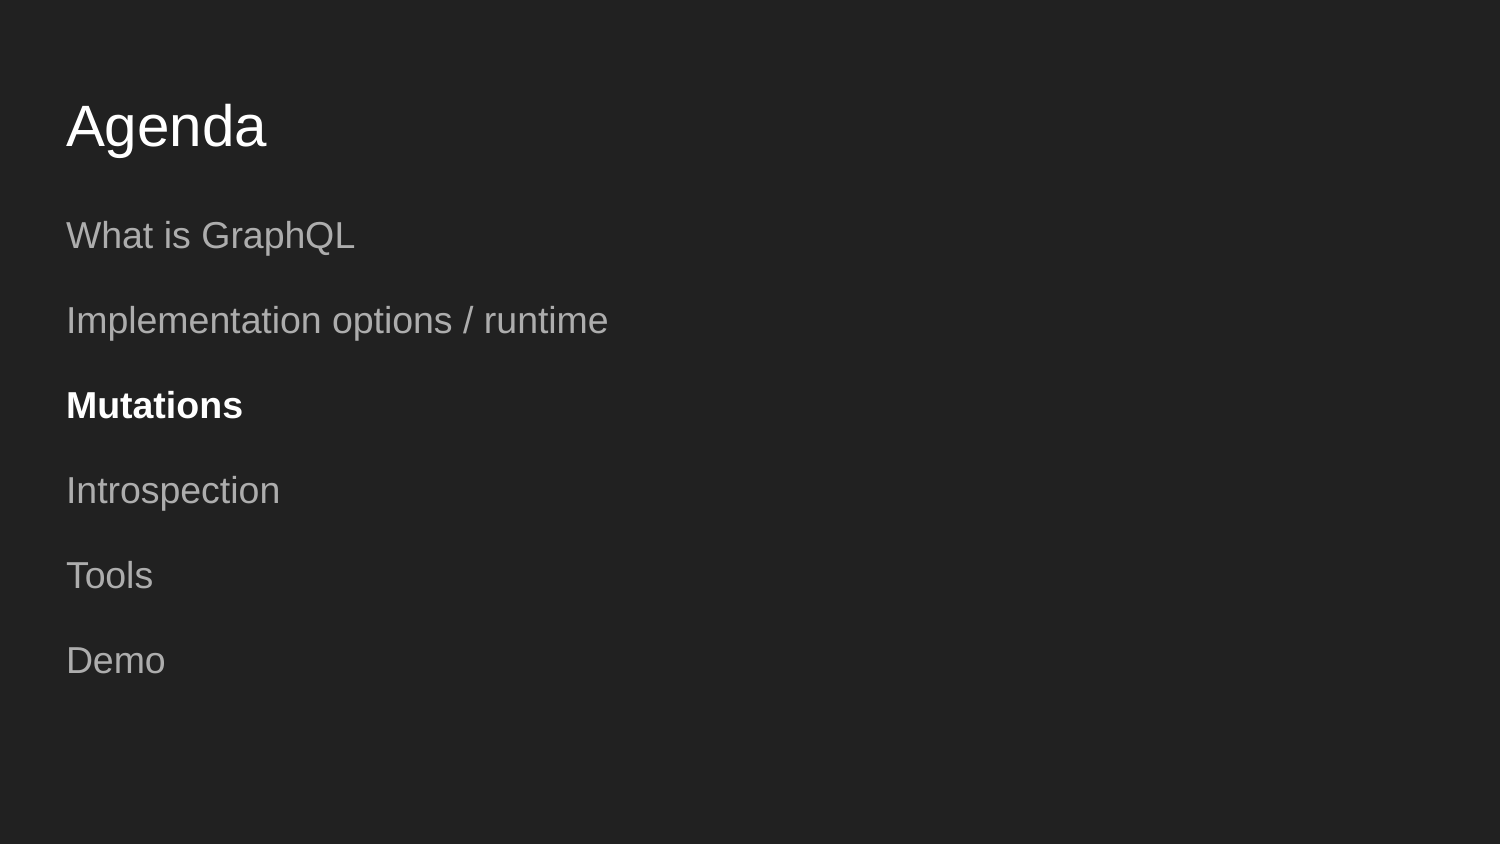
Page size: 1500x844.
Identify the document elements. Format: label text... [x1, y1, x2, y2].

list What is GraphQL Implementation options / runtime Mutations Introspection Tools Demo [51, 189, 1449, 750]
title Agenda [51, 72, 1449, 167]
